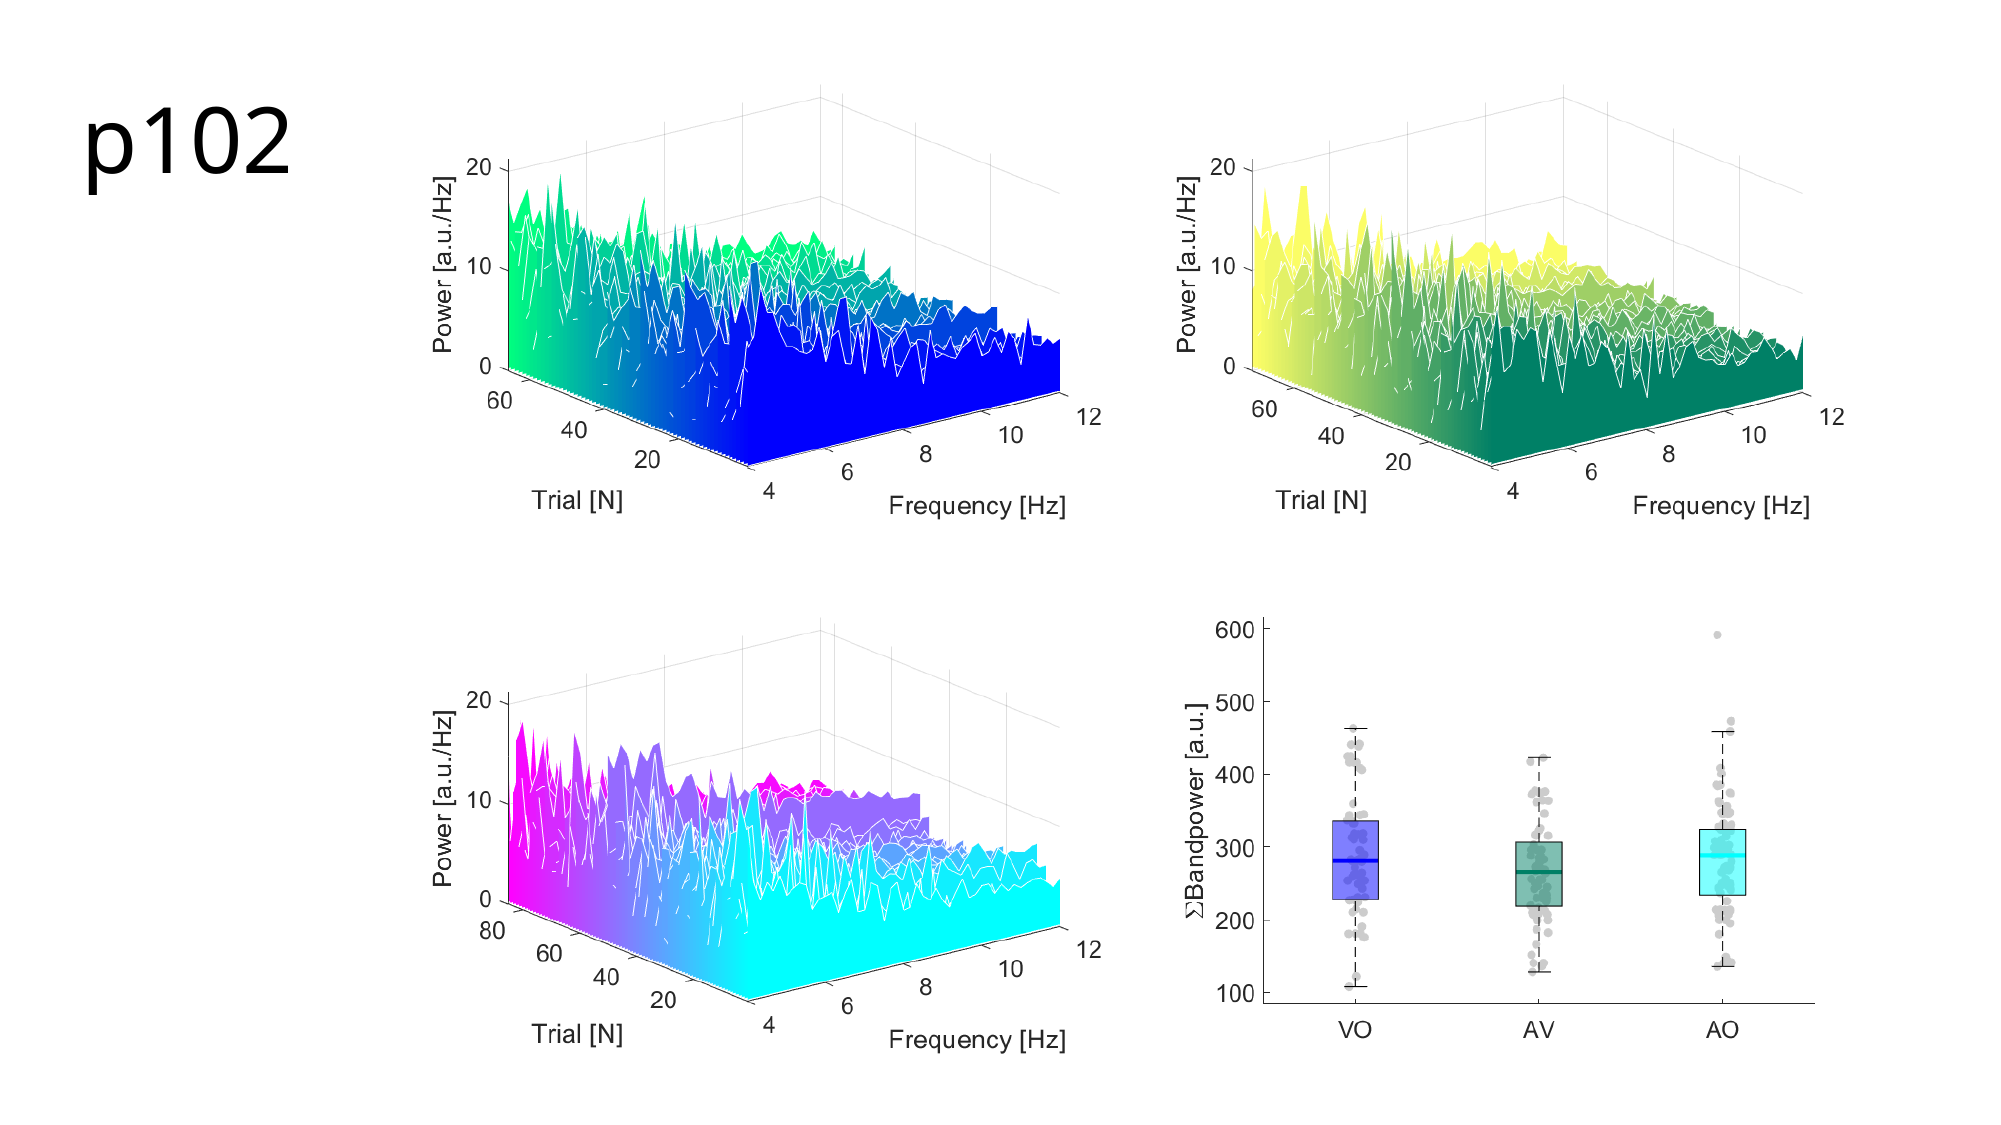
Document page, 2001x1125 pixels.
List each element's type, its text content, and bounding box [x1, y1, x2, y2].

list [288, 0, 1977, 1125]
title p102 [66, 34, 288, 253]
